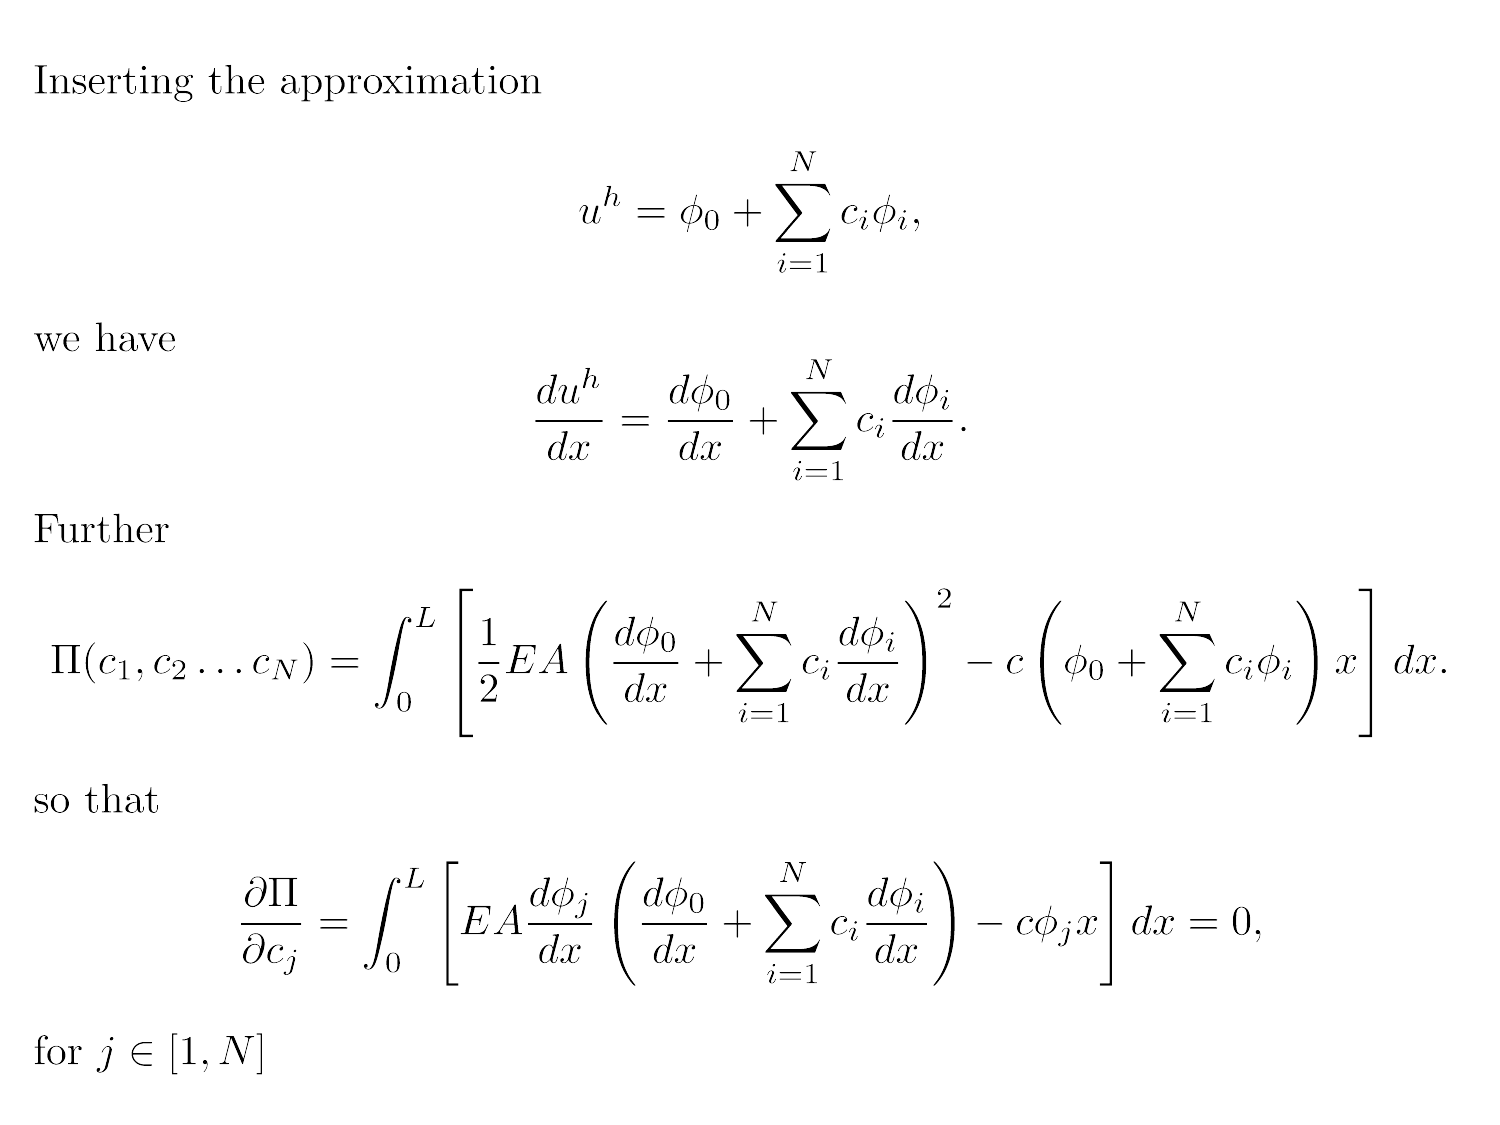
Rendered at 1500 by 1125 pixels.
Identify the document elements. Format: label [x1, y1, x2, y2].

picture [30, 61, 1448, 1075]
